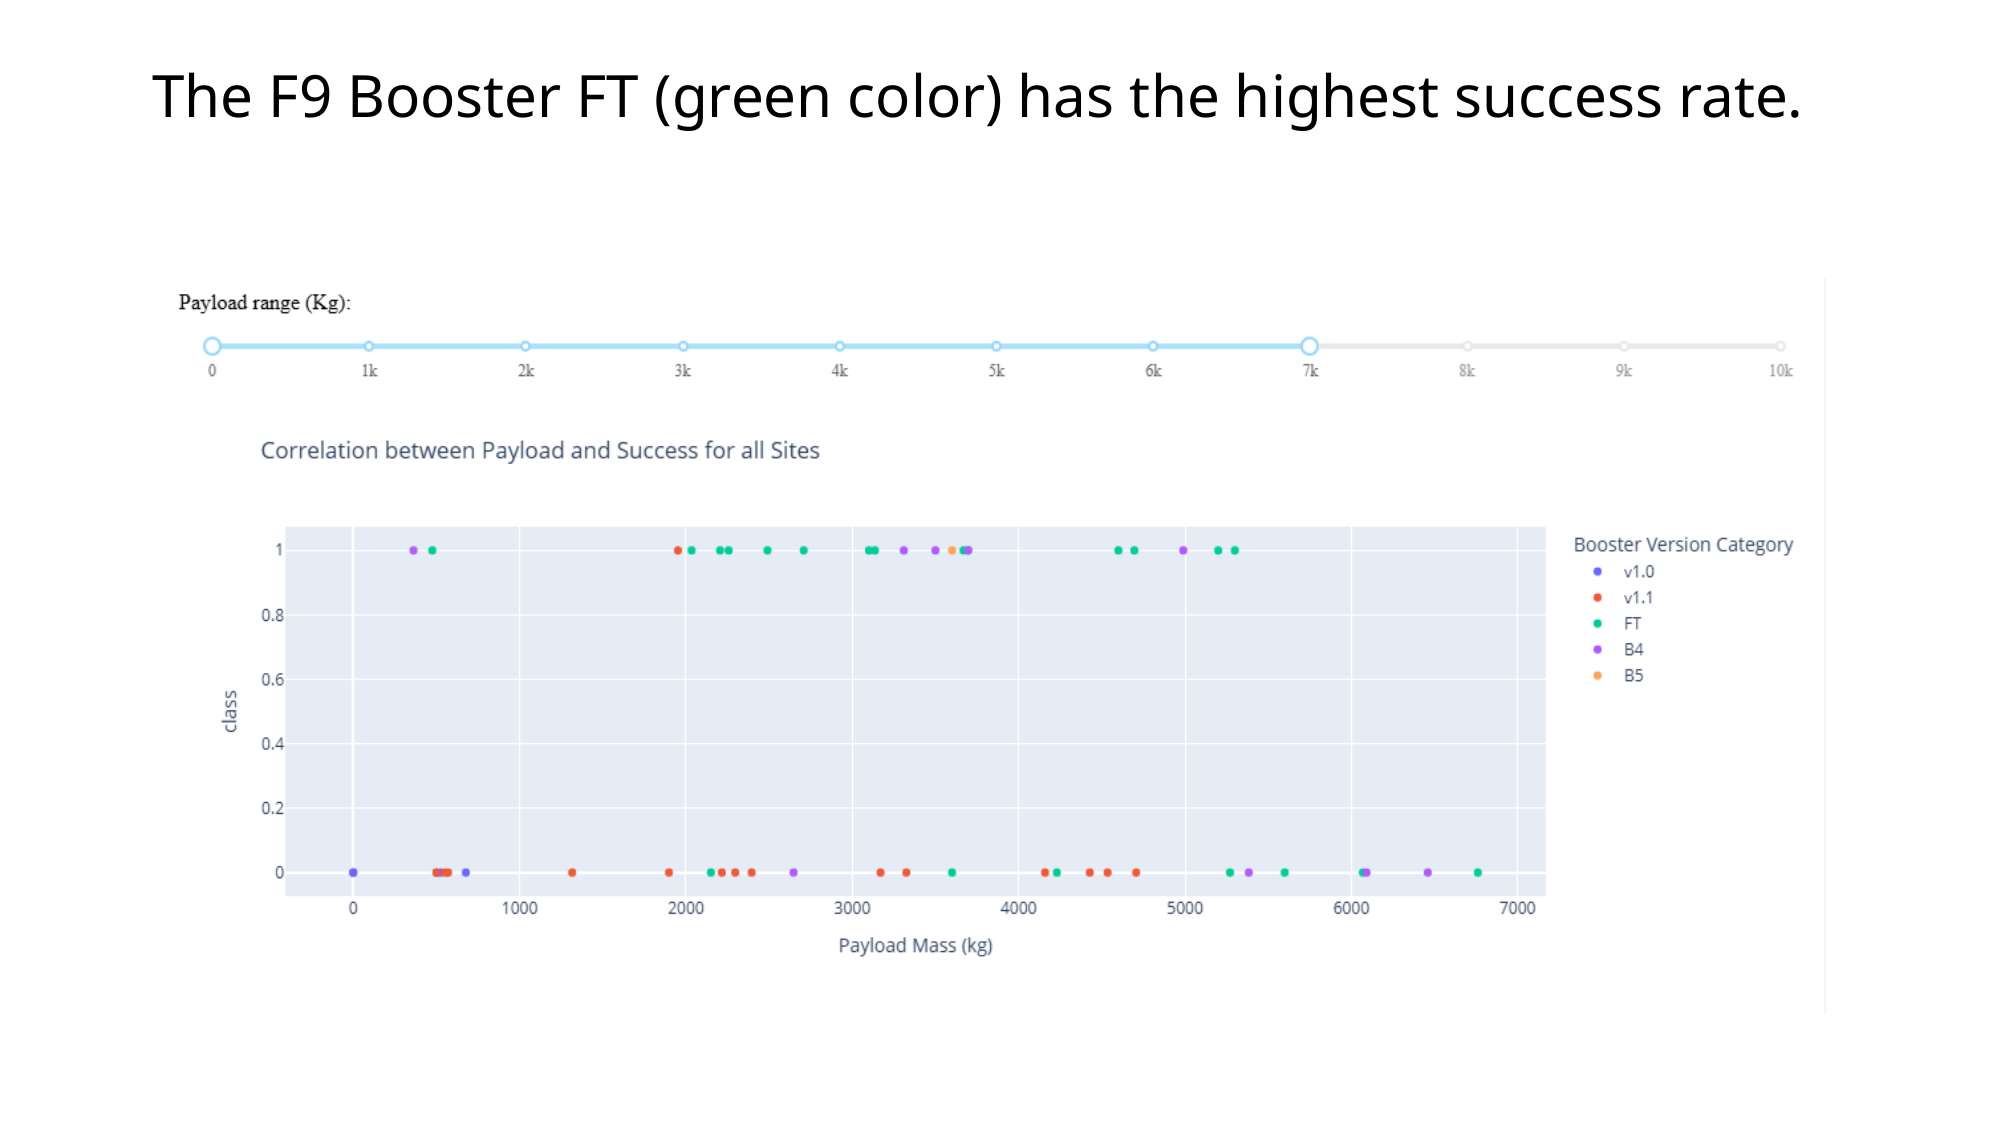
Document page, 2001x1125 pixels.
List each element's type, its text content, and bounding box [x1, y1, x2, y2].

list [174, 278, 1826, 1014]
title The F9 Booster FT (green color) has the highest success rate. [137, 59, 1863, 161]
